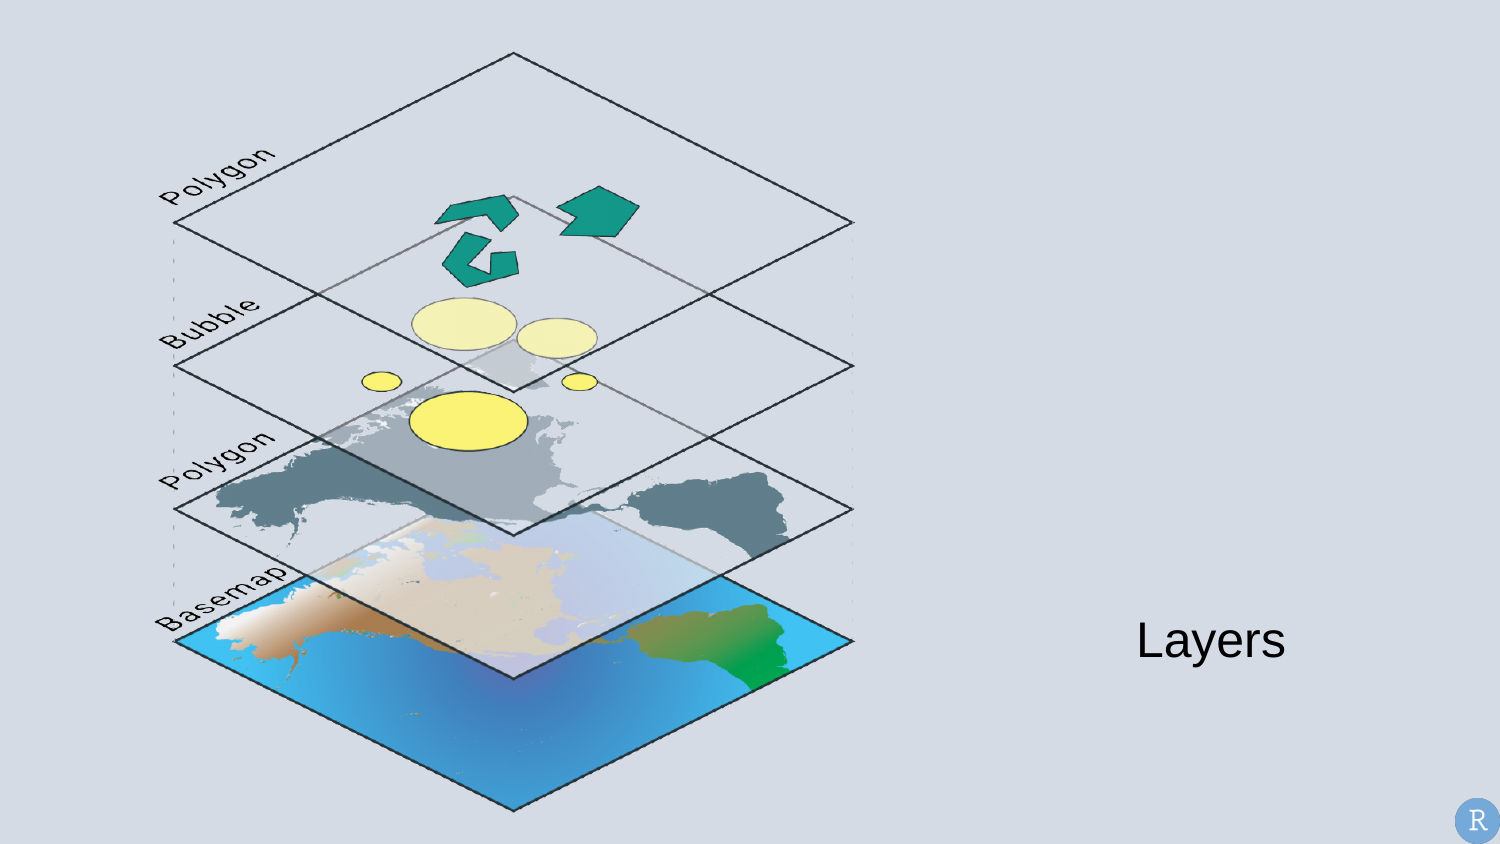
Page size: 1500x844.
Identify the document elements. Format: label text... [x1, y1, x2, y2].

title Layers [1014, 607, 1408, 675]
picture [104, 34, 899, 829]
picture [1455, 798, 1500, 844]
